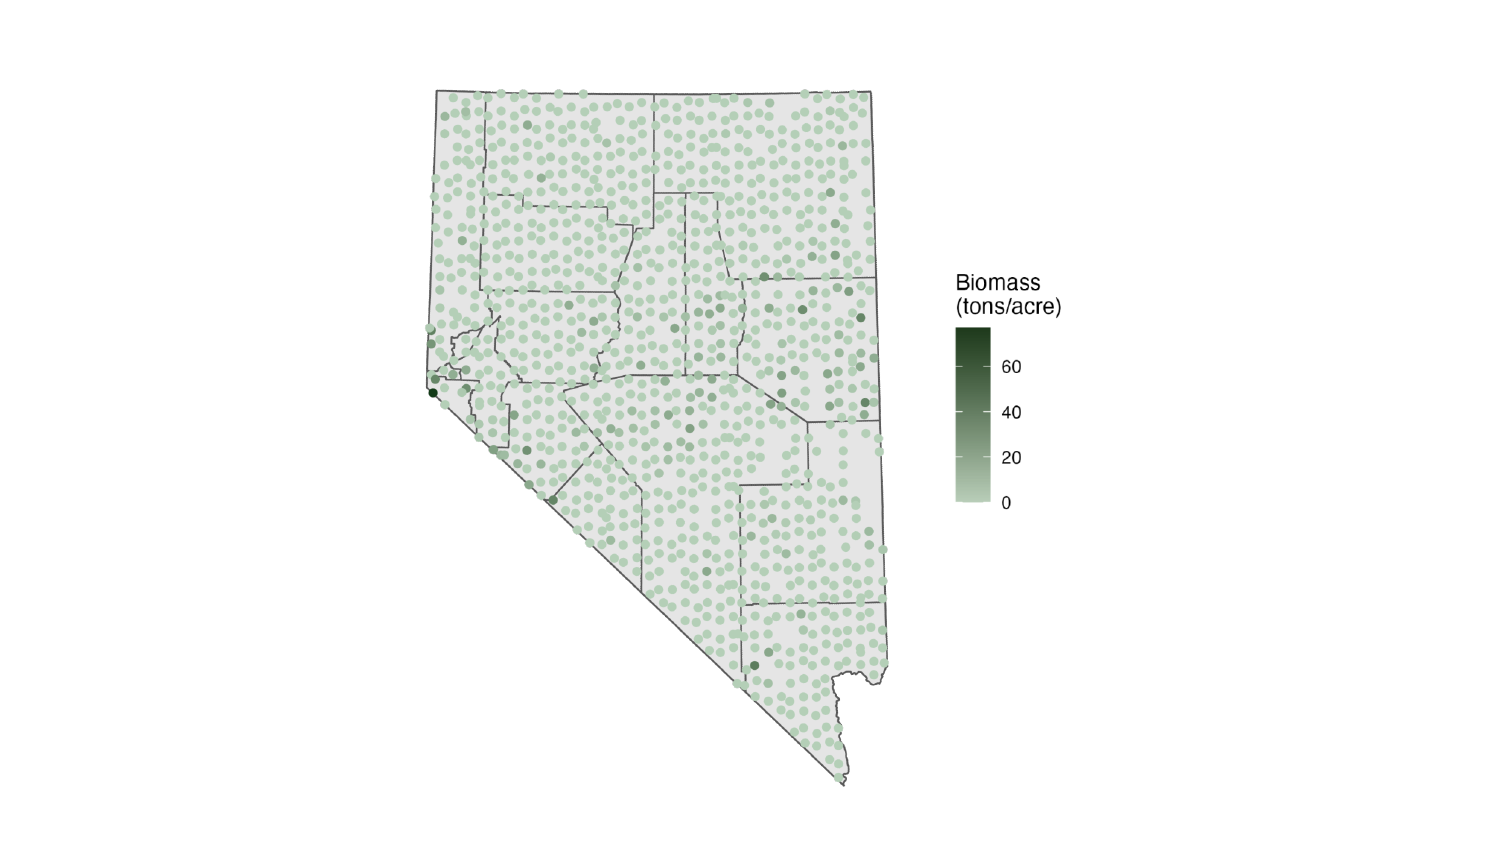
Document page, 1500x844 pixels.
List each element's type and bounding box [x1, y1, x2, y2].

picture [214, 0, 1252, 844]
